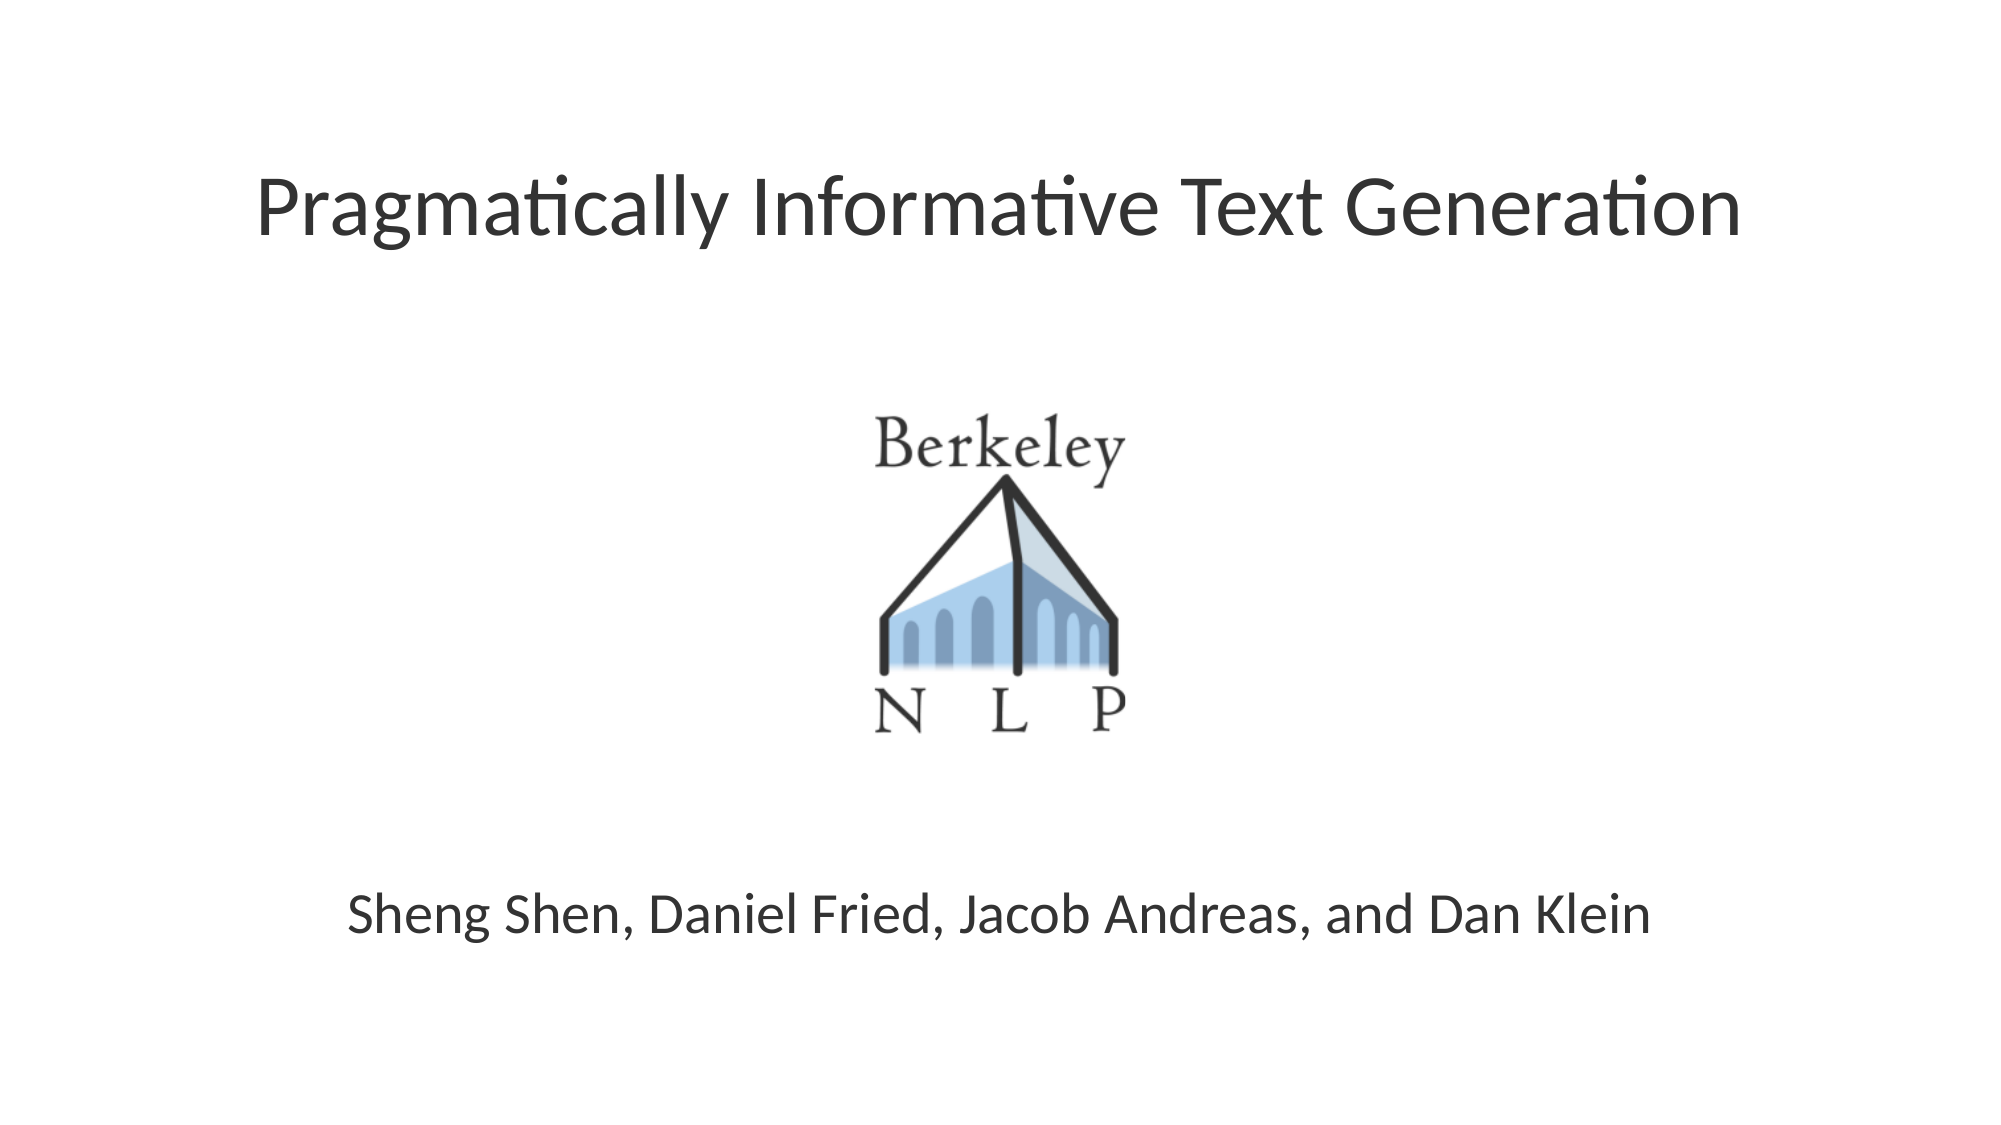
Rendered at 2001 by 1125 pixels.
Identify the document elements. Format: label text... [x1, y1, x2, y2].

picture [874, 403, 1126, 749]
subtitle Sheng Shen, Daniel Fried, Jacob Andreas, and Dan Klein [0, 794, 2000, 1027]
title Pragmatically Informative Text Generation [0, 80, 2000, 322]
